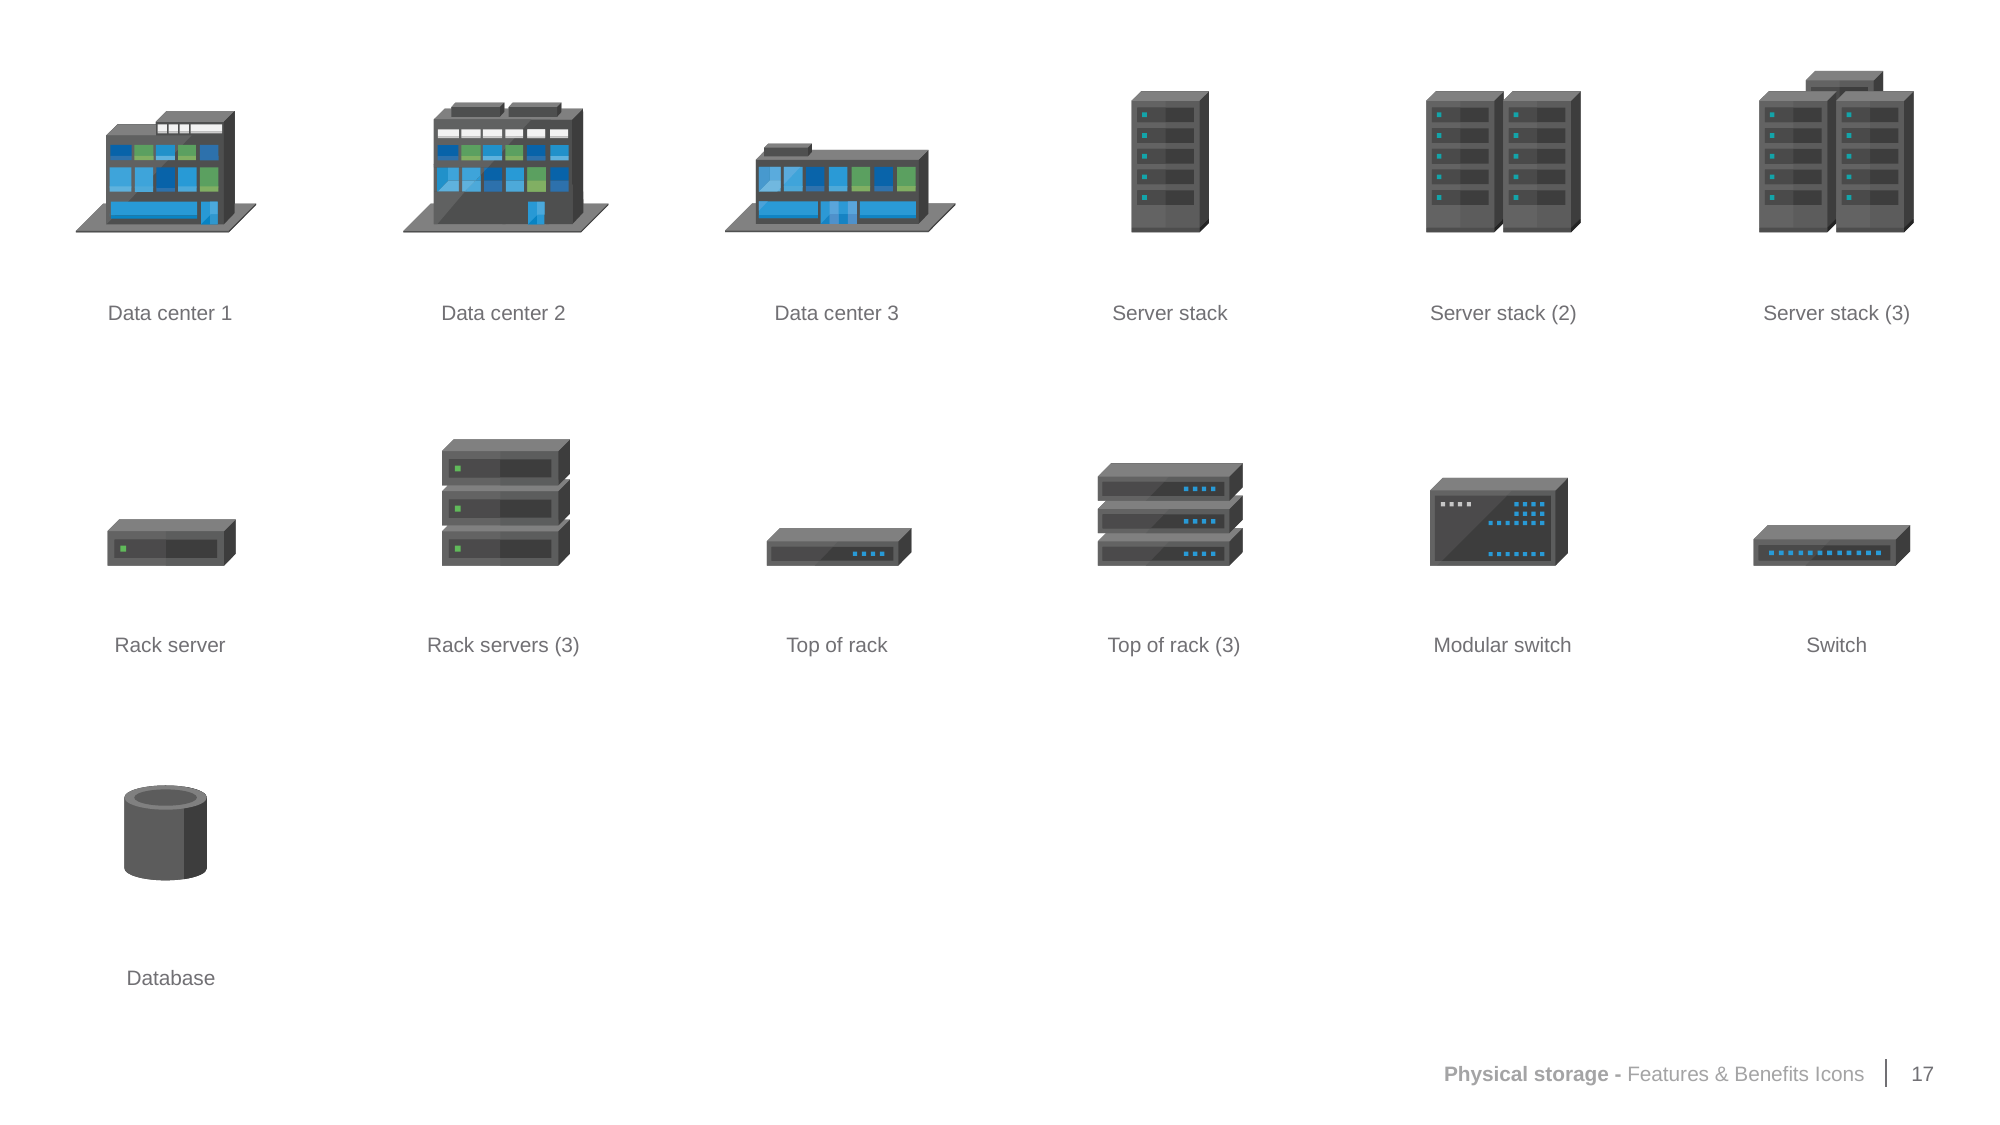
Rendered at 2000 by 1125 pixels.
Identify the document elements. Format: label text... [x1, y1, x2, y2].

text_box Server stack (3) [1666, 294, 2000, 333]
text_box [441, 439, 571, 566]
text_box Data center 3 [666, 294, 999, 333]
text_box Top of rack (3) [1003, 627, 1332, 666]
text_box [403, 102, 609, 233]
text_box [1759, 70, 1914, 233]
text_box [1429, 477, 1569, 566]
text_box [766, 527, 912, 566]
text_box Switch [1666, 627, 2000, 666]
text_box Server stack [999, 294, 1333, 333]
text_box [75, 110, 257, 233]
text_box Modular switch [1332, 627, 1666, 666]
text_box Rack servers (3) [333, 627, 666, 666]
footer Physical storage - Features & Benefits Icons [1015, 1060, 1865, 1086]
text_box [1753, 524, 1911, 566]
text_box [1131, 90, 1210, 233]
text_box Rack server [0, 627, 333, 666]
text_box Data center 2 [333, 294, 666, 333]
text_box Database [0, 960, 334, 998]
text_box Data center 1 [0, 294, 333, 333]
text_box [1426, 90, 1581, 233]
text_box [107, 519, 236, 566]
text_box Top of rack [666, 627, 1000, 666]
text_box Server stack (2) [1333, 294, 1666, 333]
slide_number 17 [1885, 1060, 1960, 1085]
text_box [1097, 463, 1243, 566]
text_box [724, 143, 956, 233]
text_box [124, 785, 207, 881]
